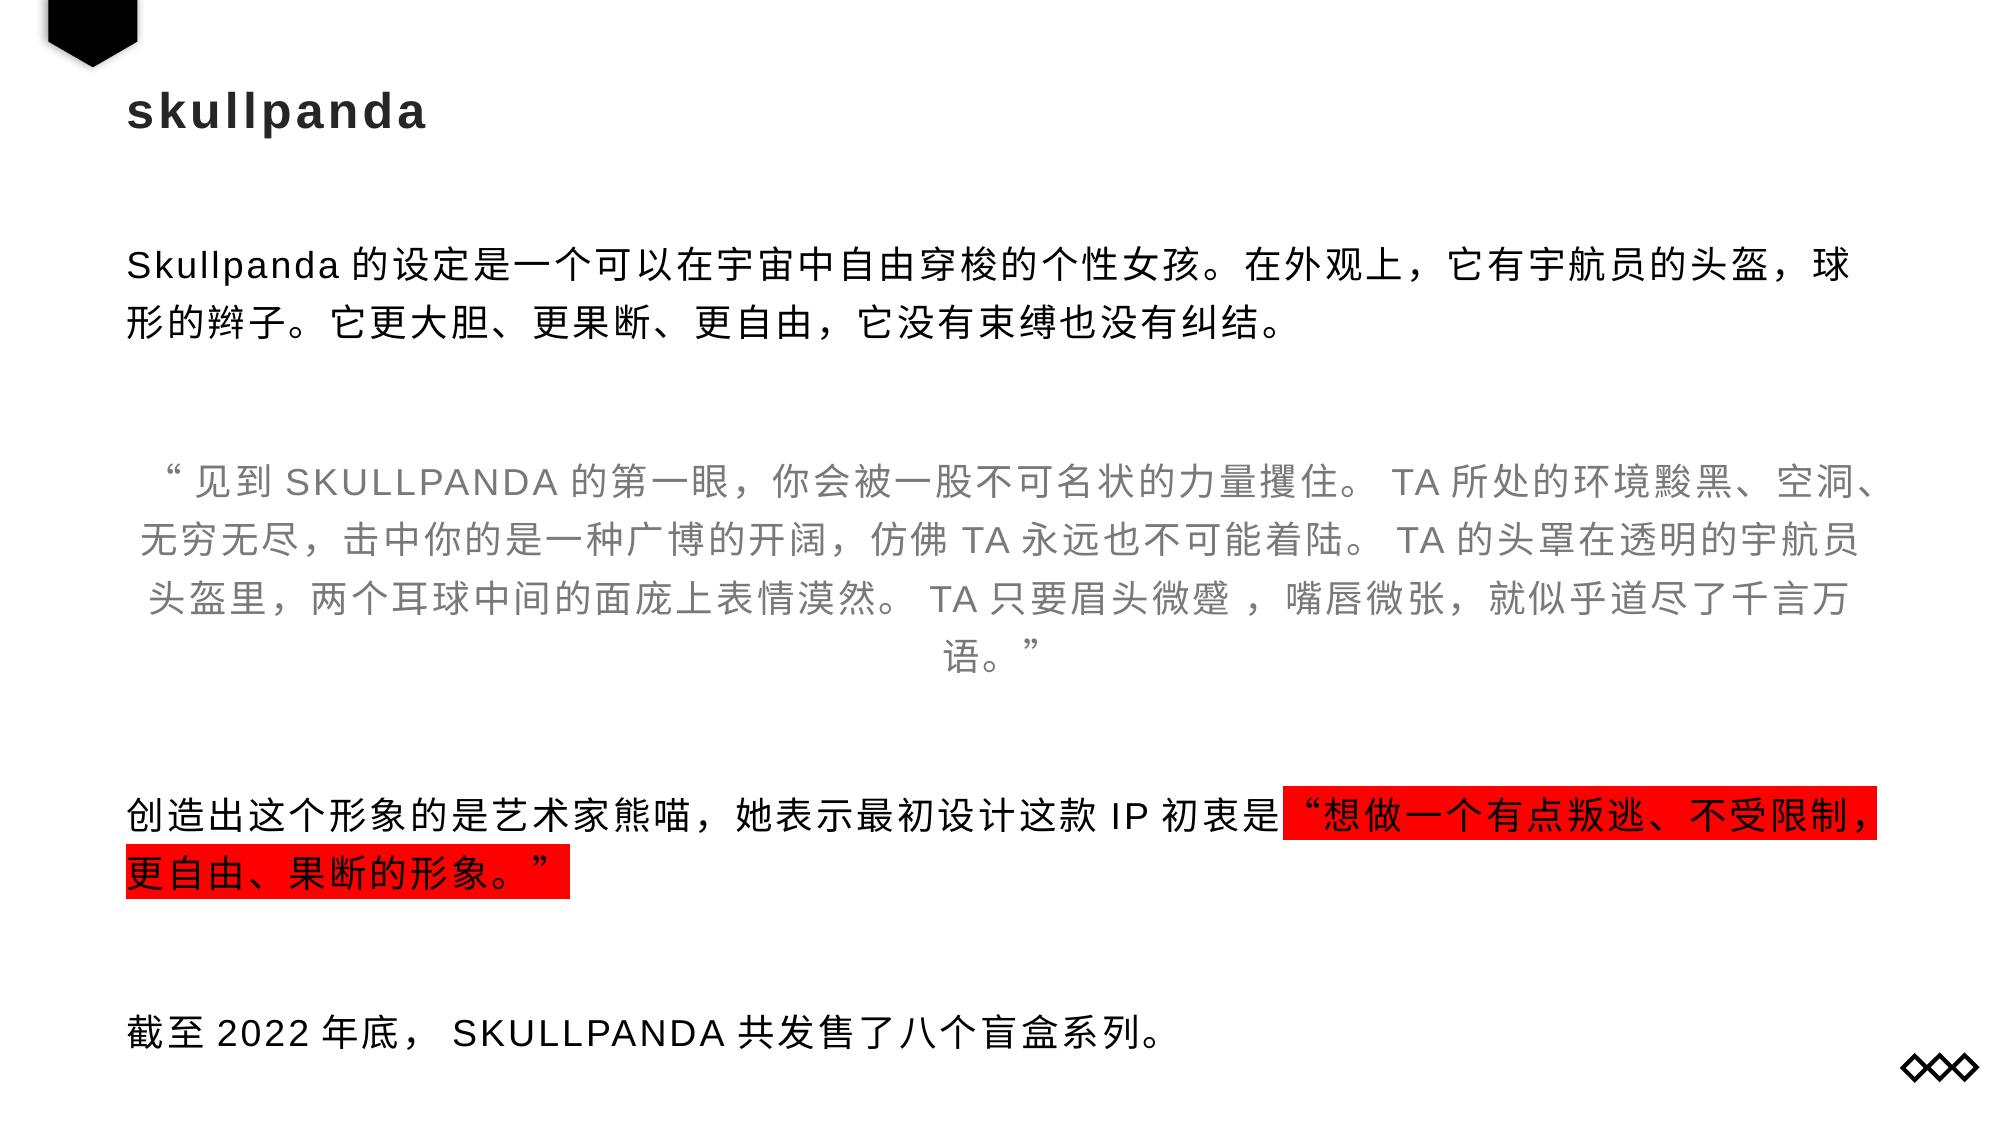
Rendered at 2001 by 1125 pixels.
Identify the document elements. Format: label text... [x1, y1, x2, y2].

list Skullpanda的设定是一个可以在宇宙中自由穿梭的个性女孩。在外观上，它有宇航员的头盔，球形的辫子。它更大胆、更果断、更自由，它没有束缚也没有纠结。 “见到SKULLPANDA的第一眼，你会被一股不可名状的力量攫住。TA所处的环境黢黑、空洞、无穷无尽，击中你的是一种广博的开阔，仿佛TA永远也不可能着陆。TA的头罩在透明的宇航员头盔里，两个耳球中间的面庞上表情漠然。TA只要眉头微蹙 ，嘴唇微张，就似乎道尽了千言万语。” 创造出这个形象的是艺术家熊喵，她表示最初设计这款IP初衷是“想做一个有点叛逃、不受限制，更自由、果断的形象。” 截至2022年底，SKULLPANDA共发售了八个盲盒系列。 [109, 156, 1891, 1041]
title skullpanda [109, 72, 1891, 146]
